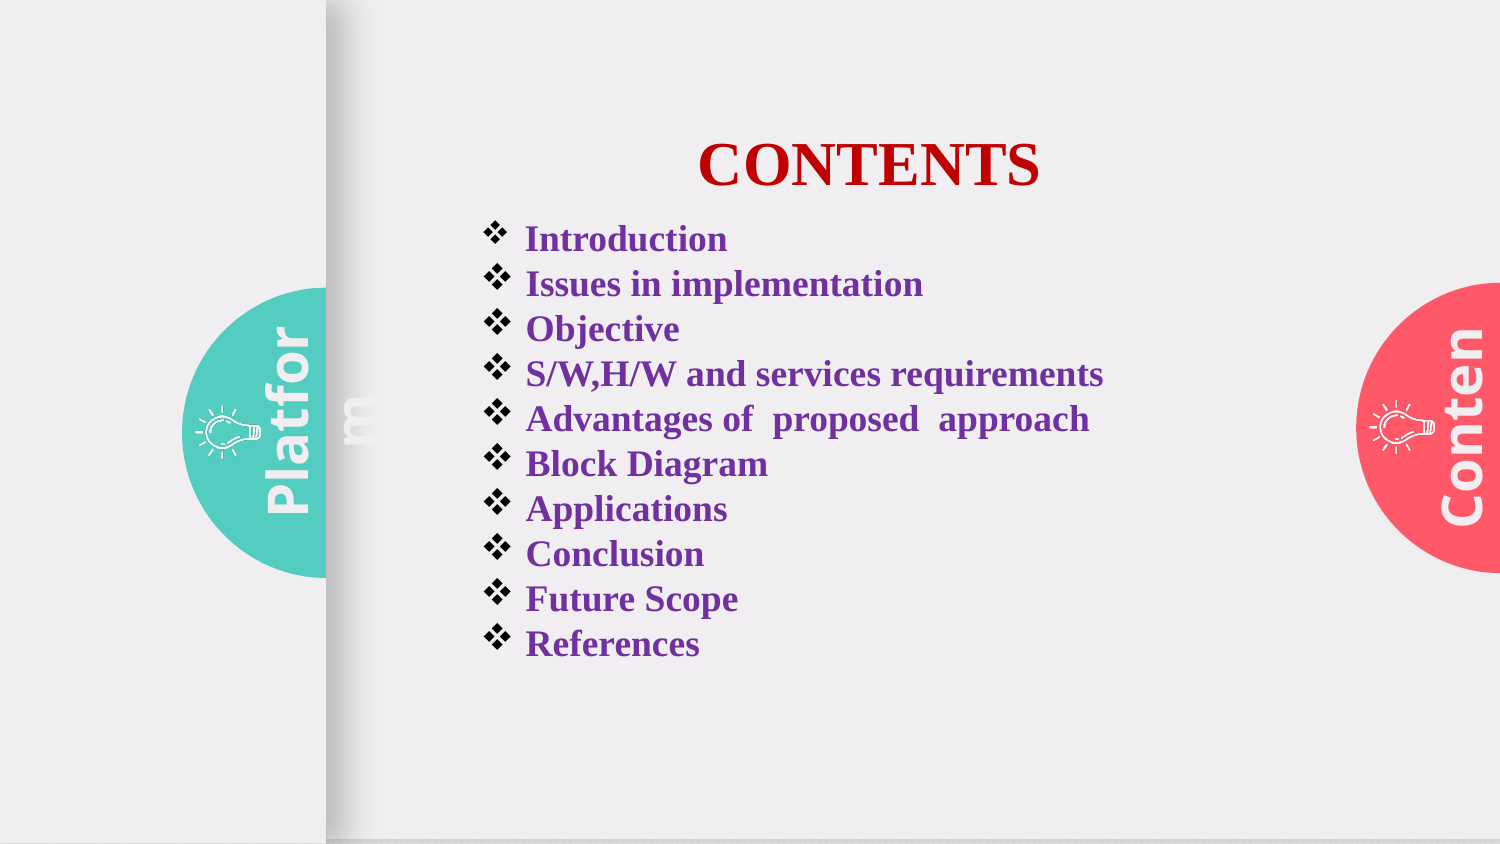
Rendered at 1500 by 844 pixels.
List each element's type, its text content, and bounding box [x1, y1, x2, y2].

list Secure boot [328, 1, 334, 840]
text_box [0, 0, 328, 844]
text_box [329, 0, 1500, 840]
